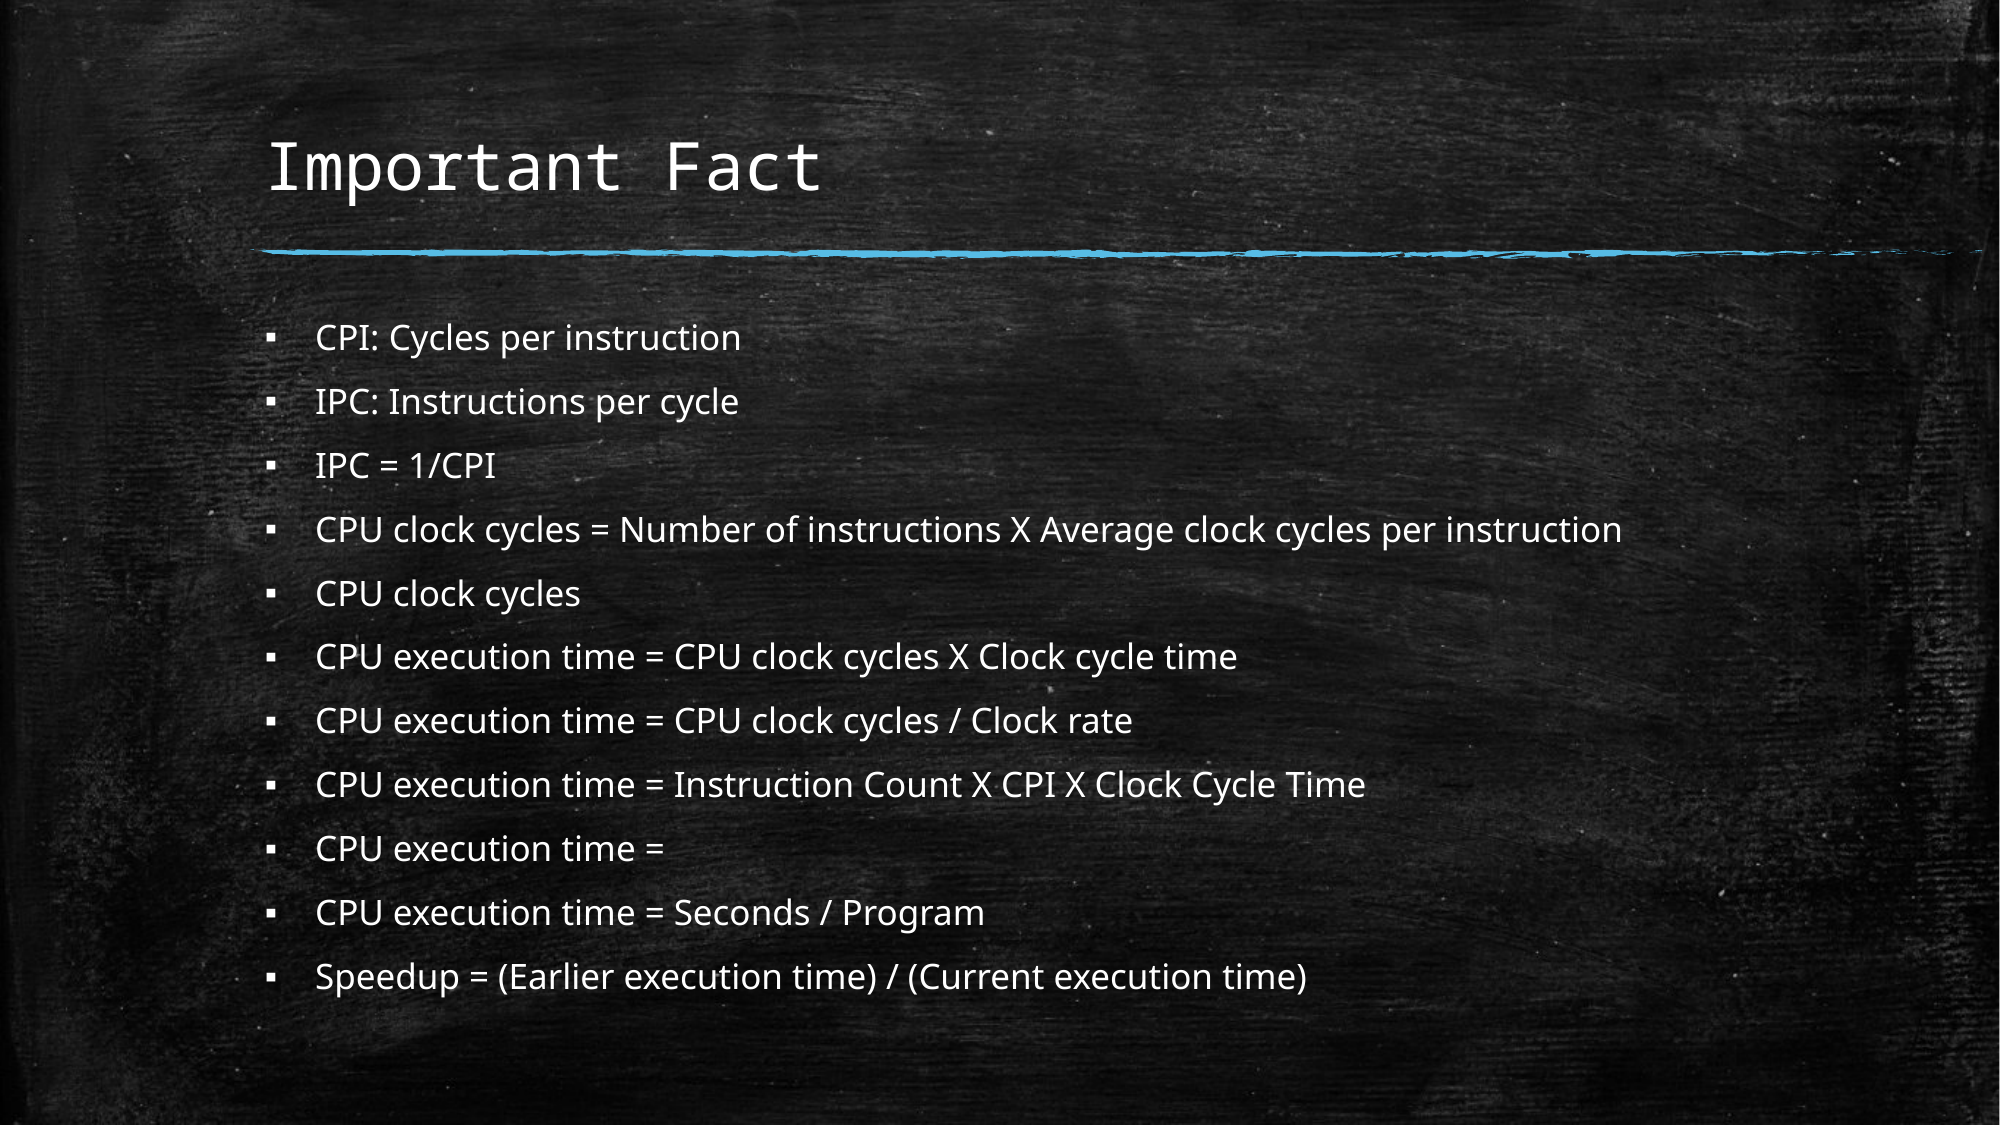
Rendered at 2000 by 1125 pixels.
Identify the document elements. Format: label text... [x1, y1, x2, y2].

title Important Fact [249, 45, 1750, 213]
